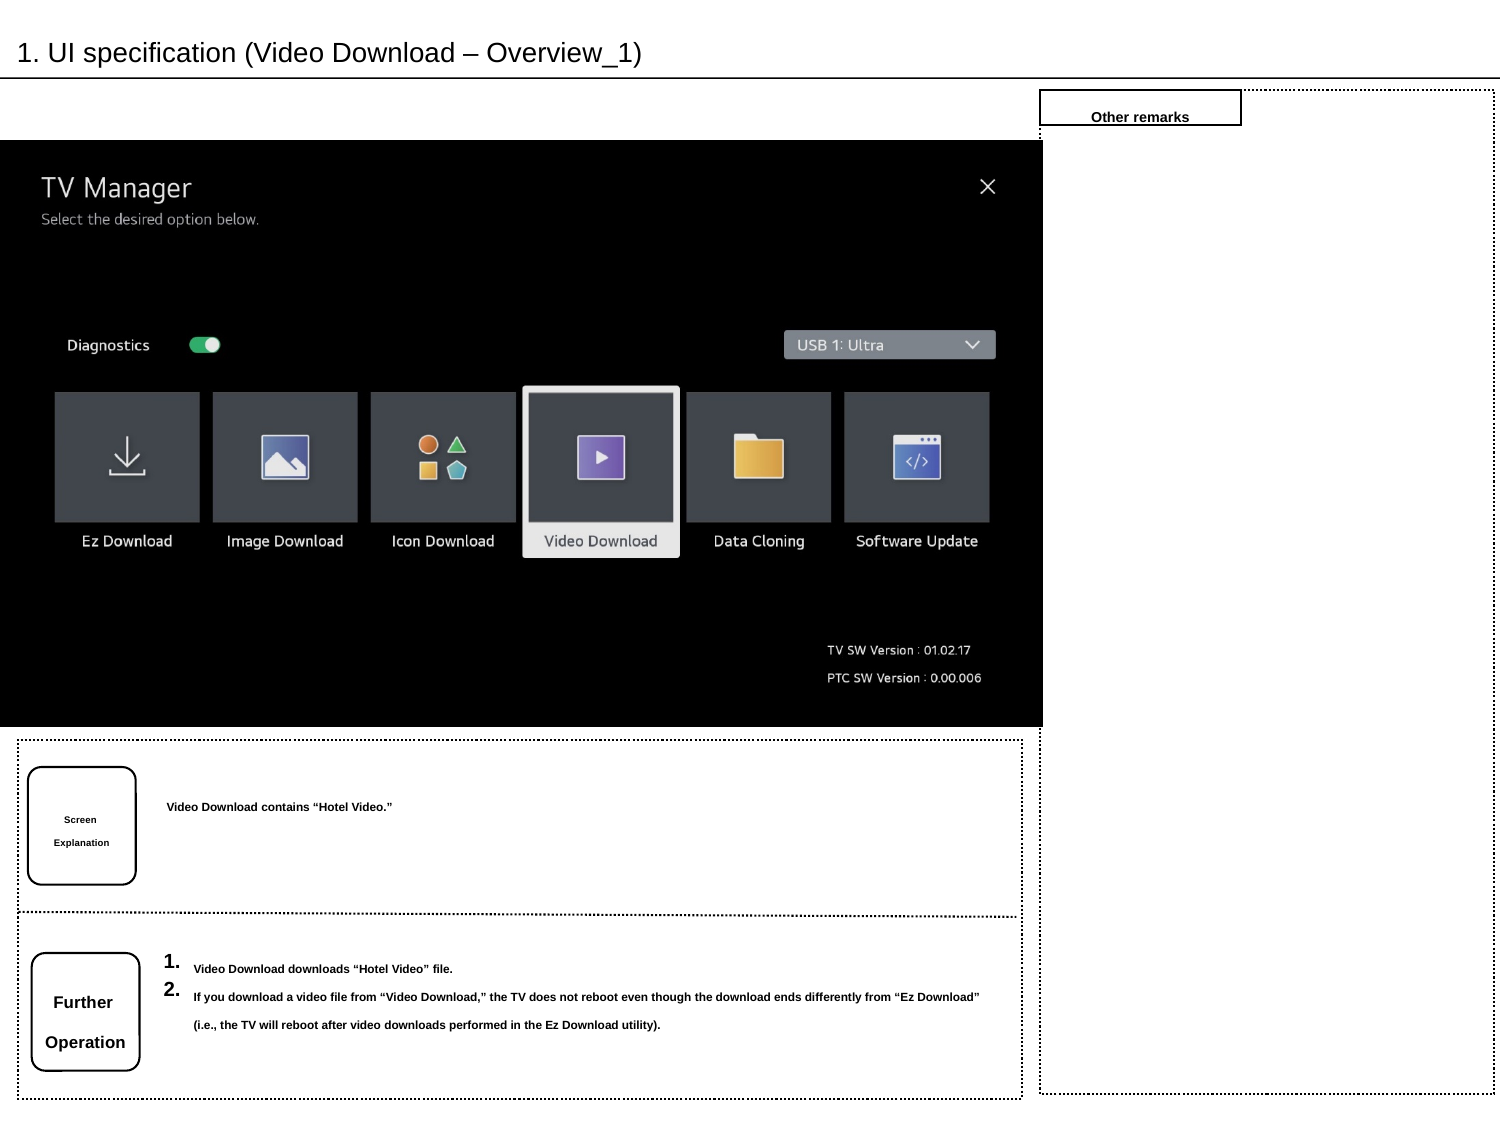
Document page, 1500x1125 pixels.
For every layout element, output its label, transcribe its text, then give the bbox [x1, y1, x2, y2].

text_box 1. UI specification (Video Download – Overview_1) [2, 7, 1317, 78]
picture [0, 140, 1043, 728]
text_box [17, 89, 1495, 1099]
